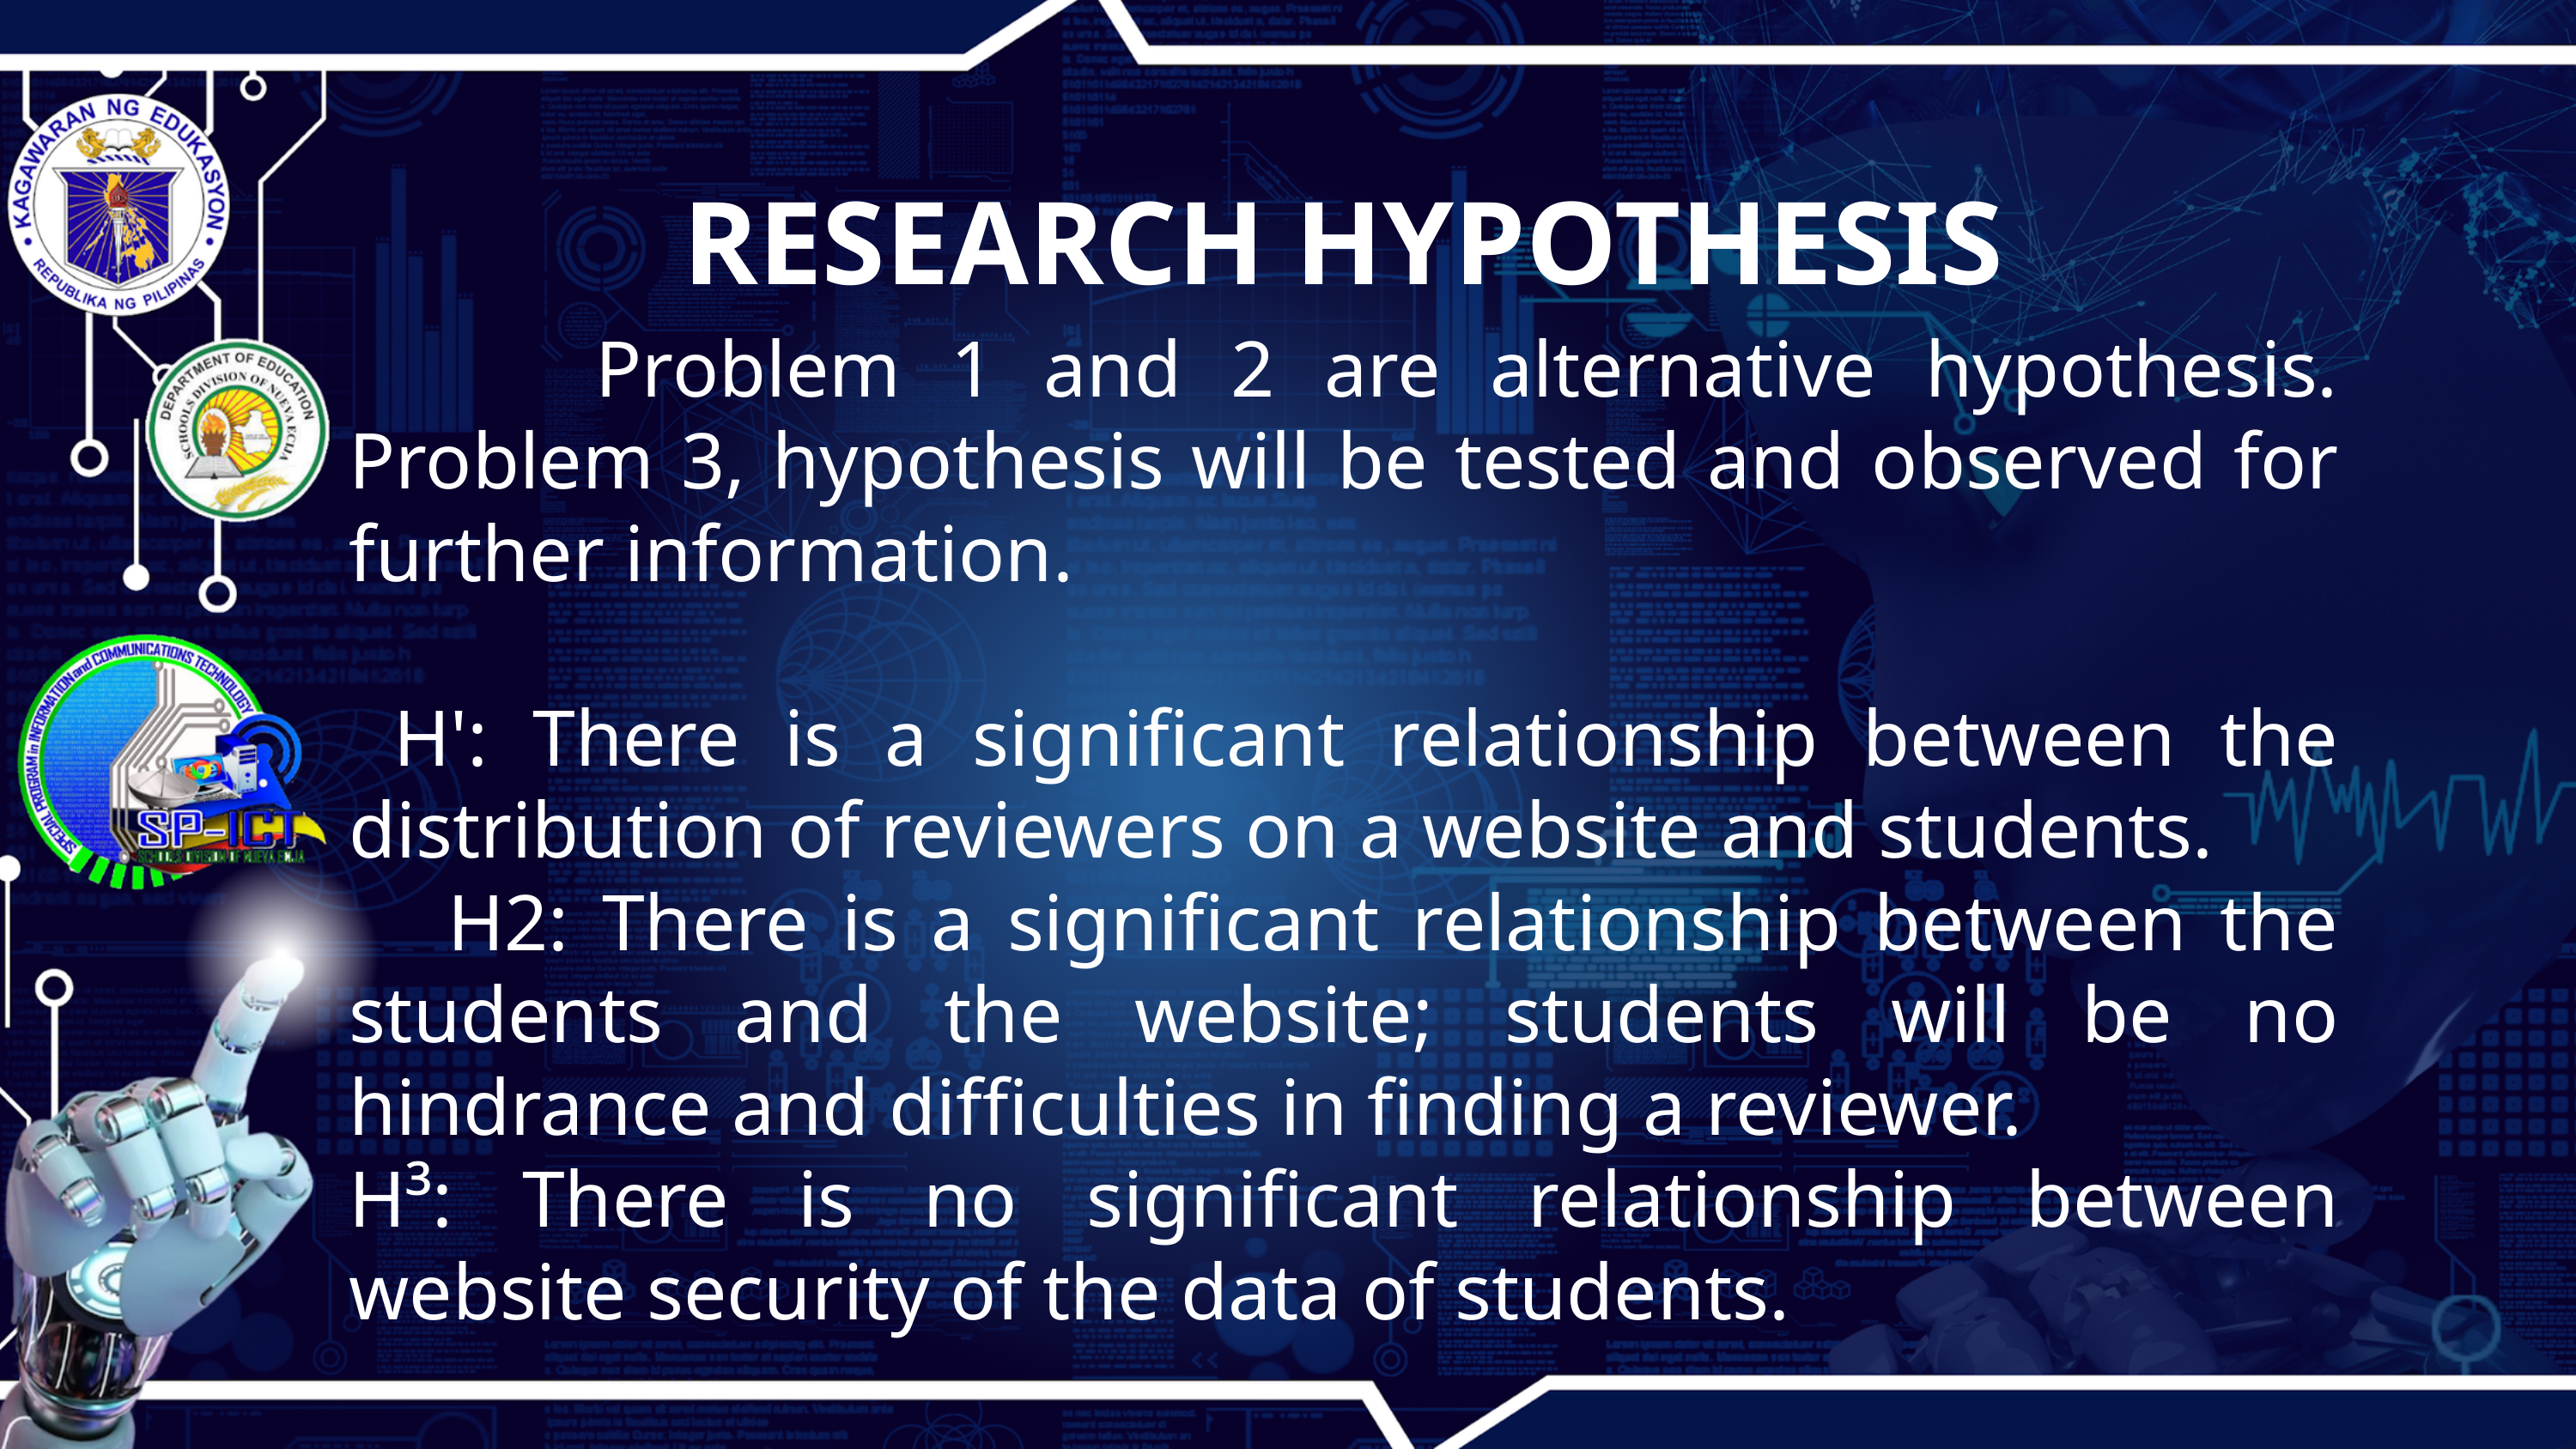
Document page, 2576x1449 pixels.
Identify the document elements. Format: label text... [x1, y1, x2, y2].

text_box RESEARCH HYPOTHESIS [349, 169, 2340, 307]
text_box Problem 1 and 2 are alternative hypothesis. Problem 3, hypothesis will be tested and observed for further information. H': There is a significant relationship between the distribution of reviewers on a website and students. H2: There is a significant relationship between the students and the website; students will be no hindrance and difficulties in finding a reviewer. H³: There is no significant relationship between website security of the data of students. [349, 319, 2340, 1335]
text_box [0, 0, 2576, 1449]
